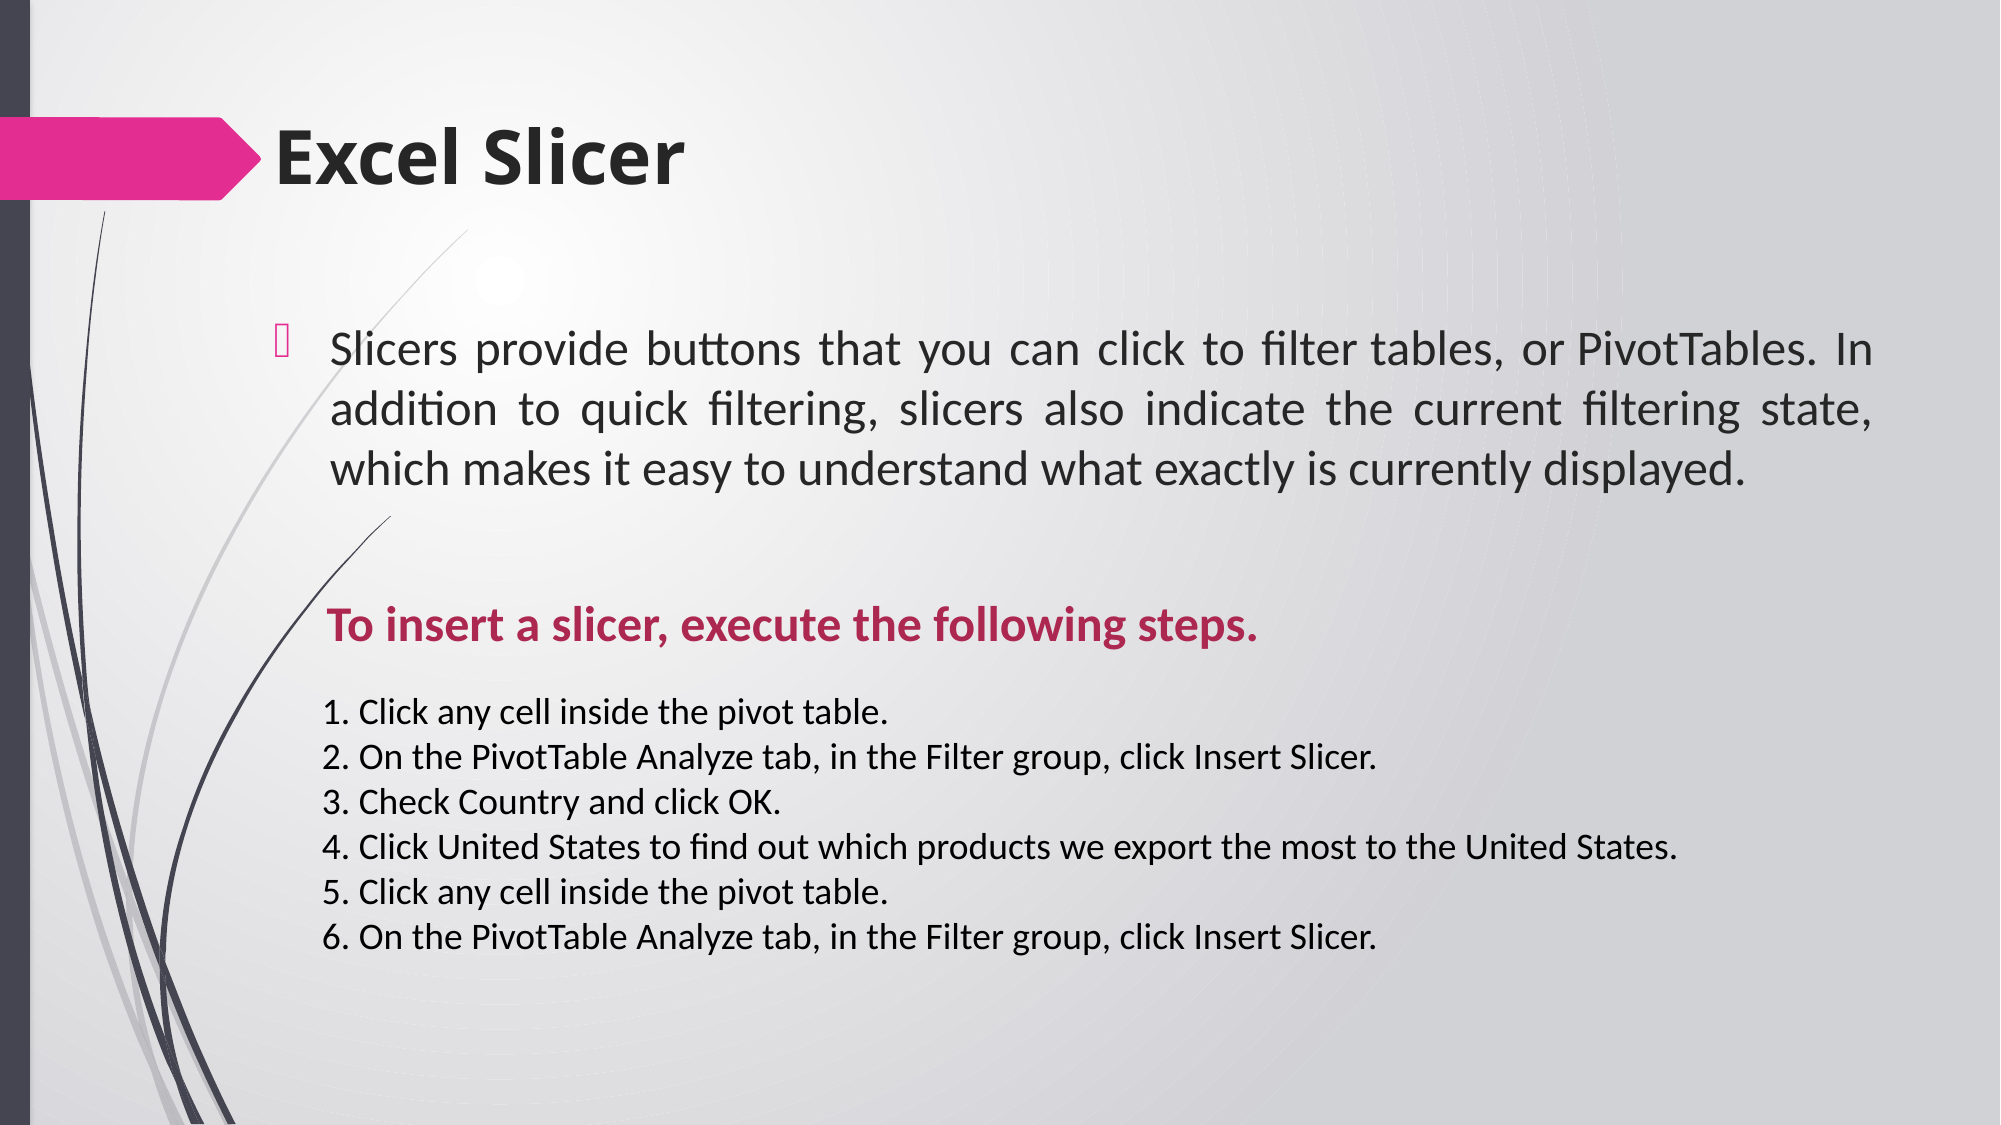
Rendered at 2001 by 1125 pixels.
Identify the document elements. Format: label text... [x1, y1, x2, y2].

text_box 1. Click any cell inside the pivot table. 2. On the PivotTable Analyze tab, in the Filter group, click Insert Slicer. 3. Check Country and click OK. 4. Click United States to find out which products we export the most to the United States. 5. Click any cell inside the pivot table. 6. On the PivotTable Analyze tab, in the Filter group, click Insert Slicer. [307, 679, 1889, 1010]
list Slicers provide buttons that you can click to filter tables, or PivotTables. In addition to quick filtering, slicers also indicate the current filtering state, which makes it easy to understand what exactly is currently displayed. [258, 307, 1889, 536]
text_box To insert a slicer, execute the following steps. [311, 584, 1275, 660]
title Excel Slicer [258, 101, 1721, 225]
